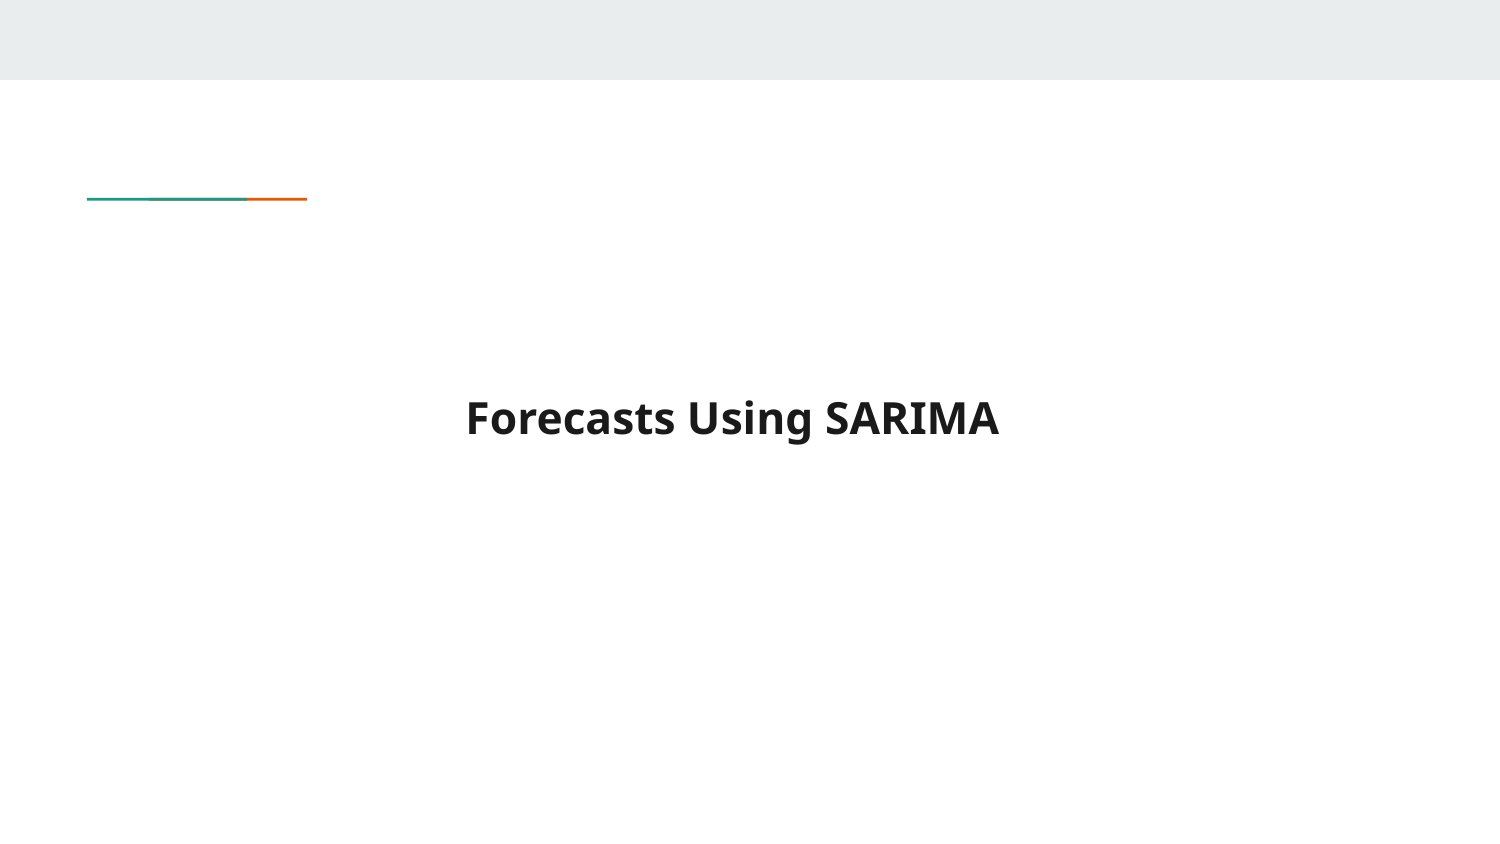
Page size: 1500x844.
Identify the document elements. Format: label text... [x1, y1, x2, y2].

title Forecasts Using SARIMA [450, 374, 1050, 469]
